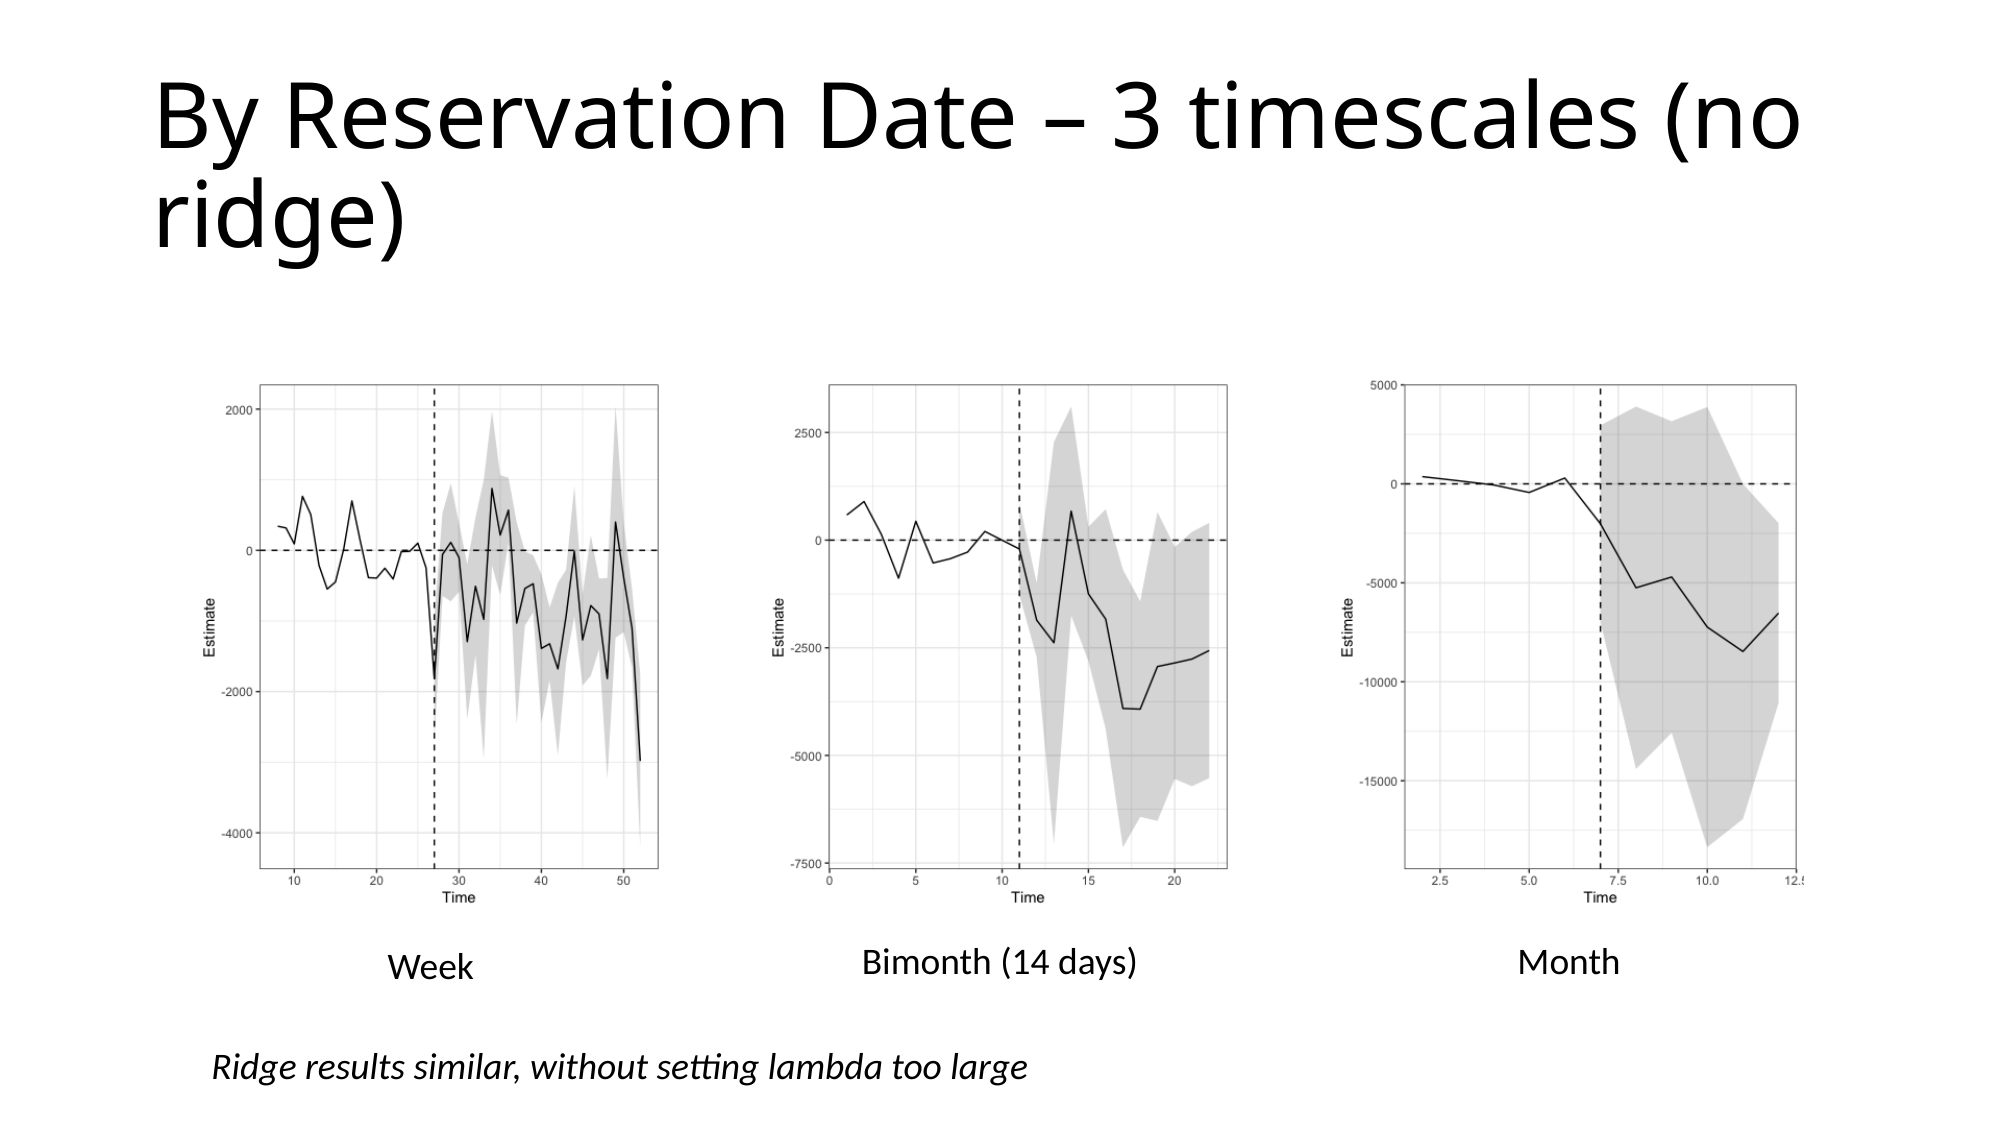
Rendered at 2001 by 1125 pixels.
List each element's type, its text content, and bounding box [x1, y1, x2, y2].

text_box Week [196, 934, 666, 994]
title By Reservation Date – 3 timescales (no ridge) [137, 59, 1863, 278]
picture [765, 377, 1235, 913]
text_box Month [1334, 929, 1804, 990]
text_box Ridge results similar, without setting lambda too large [196, 1034, 1292, 1095]
text_box Bimonth (14 days) [765, 929, 1235, 990]
picture [1334, 377, 1804, 913]
picture [196, 377, 666, 913]
